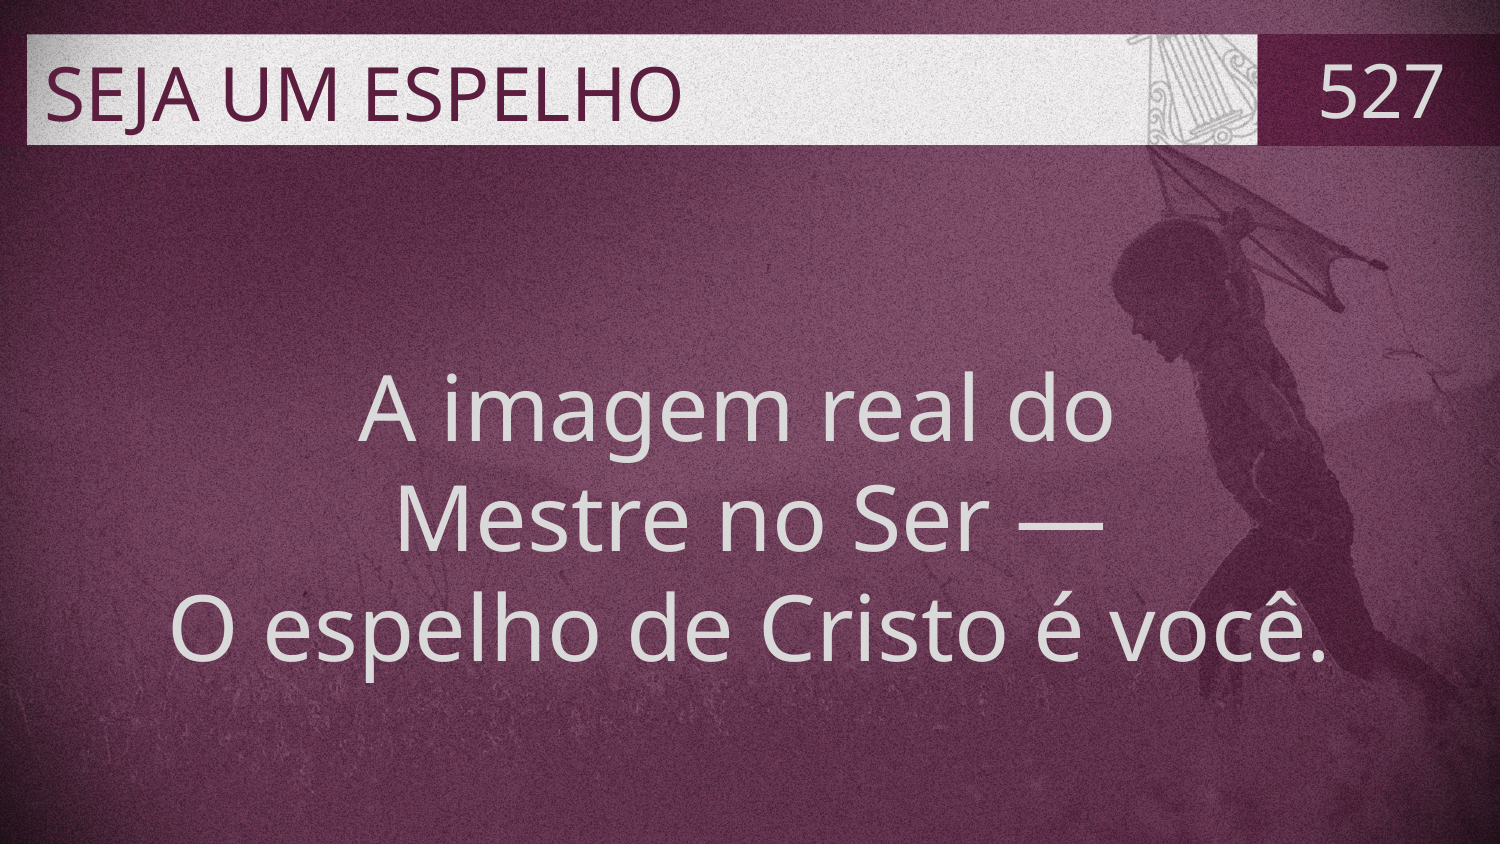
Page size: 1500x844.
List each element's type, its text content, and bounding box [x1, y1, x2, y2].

title SEJA UM ESPELHO [29, 33, 1258, 151]
list 527 [1281, 36, 1483, 143]
list A imagem real do Mestre no Ser — O espelho de Cristo é você. [0, 185, 1500, 844]
picture [0, 0, 1500, 185]
